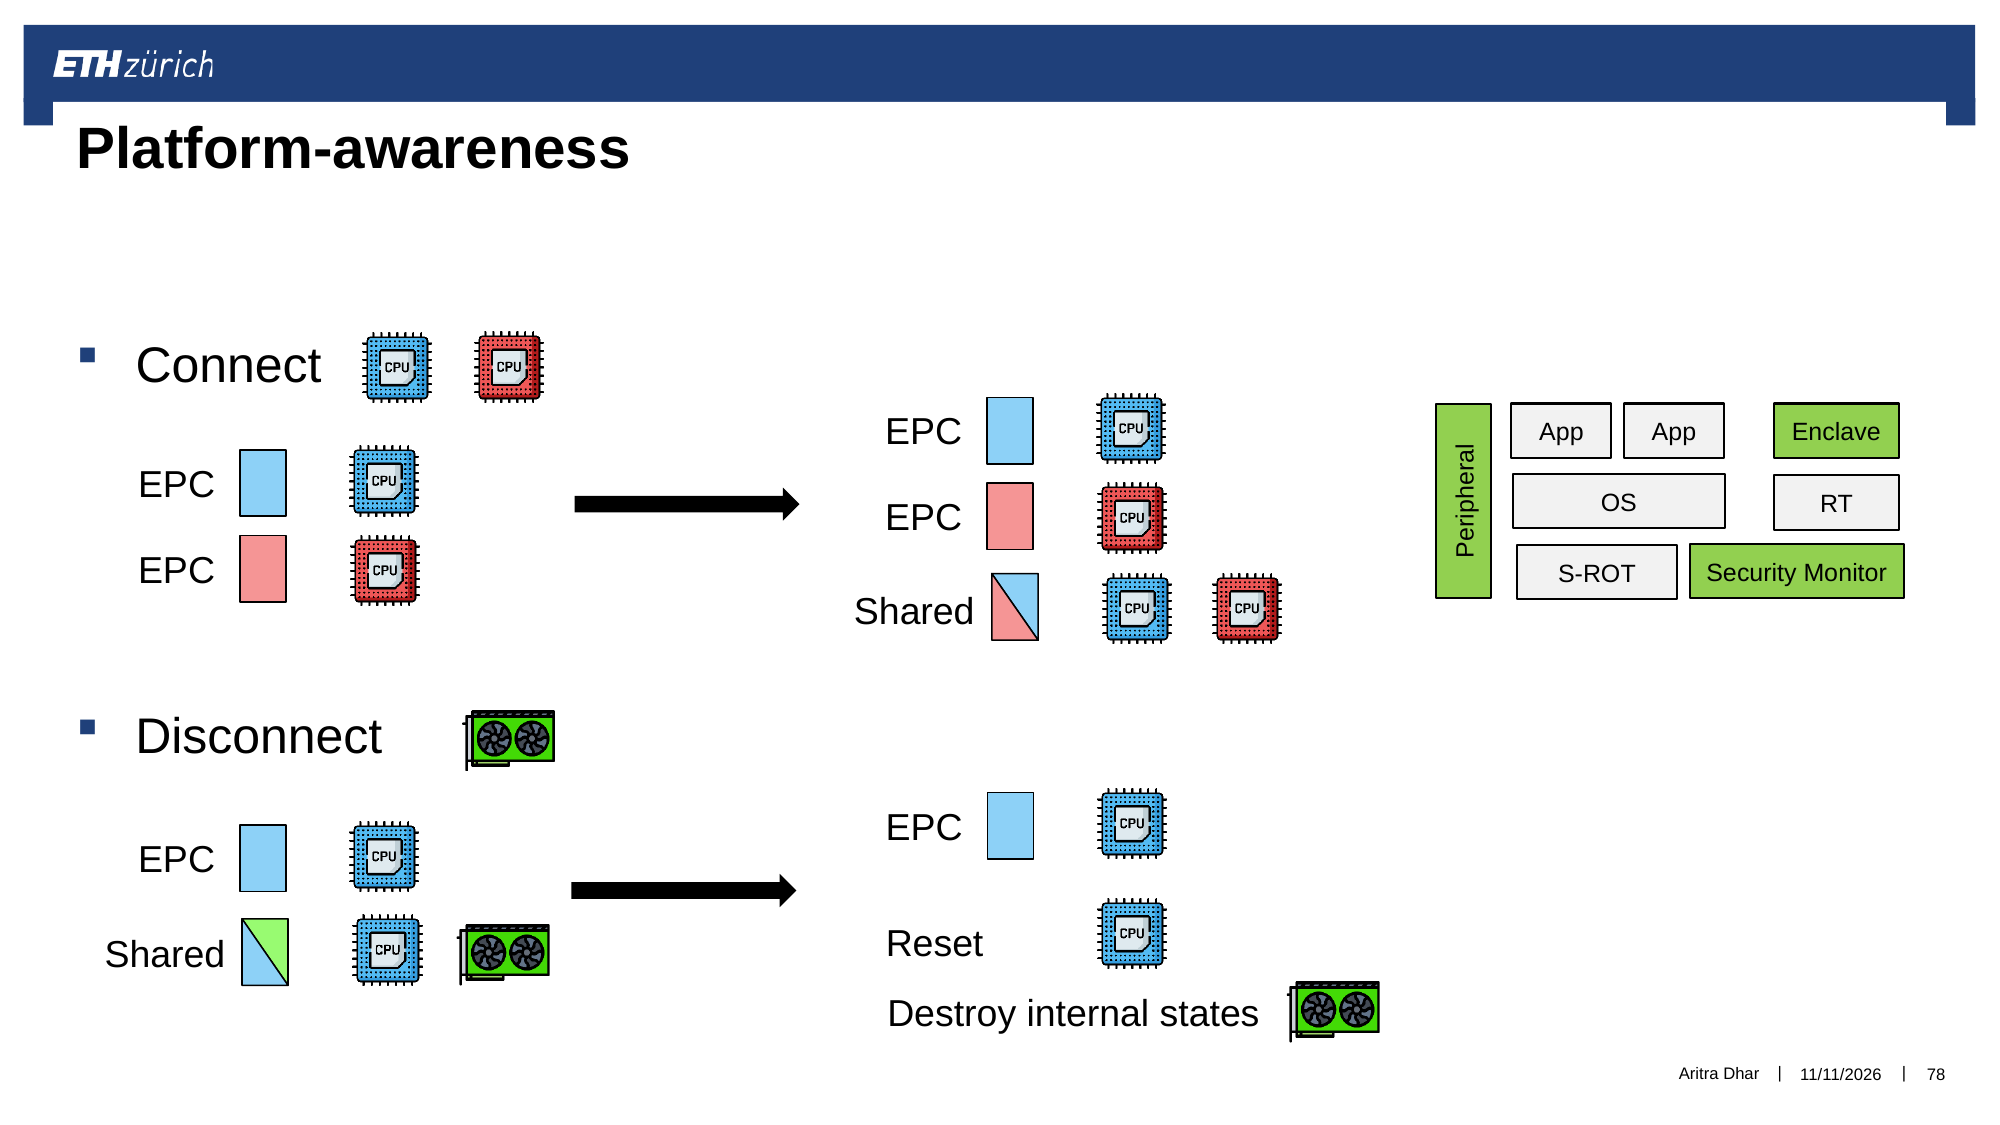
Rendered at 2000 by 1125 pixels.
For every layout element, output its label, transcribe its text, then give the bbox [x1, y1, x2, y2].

text_box S-ROT [1515, 543, 1679, 601]
text_box [985, 790, 1036, 861]
text_box Reset [871, 911, 999, 972]
picture [474, 331, 544, 403]
picture [361, 332, 432, 404]
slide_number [1790, 1034, 1892, 1112]
text_box App [1509, 401, 1613, 460]
text_box Destroy internal states [872, 981, 1275, 1041]
picture [456, 922, 550, 986]
text_box Security Monitor [1688, 542, 1906, 600]
list Connect [53, 332, 1946, 450]
text_box [238, 533, 288, 604]
picture [1096, 393, 1167, 464]
text_box Shared [839, 579, 986, 640]
text_box [985, 481, 1035, 551]
text_box EPC [870, 400, 978, 460]
text_box EPC [870, 795, 978, 855]
picture [1286, 979, 1380, 1043]
picture [1096, 482, 1167, 554]
text_box Disconnect [53, 703, 1946, 822]
text_box EPC [870, 485, 978, 546]
footer Aritra Dhar [999, 1034, 1760, 1111]
text_box [985, 395, 1035, 466]
picture [352, 914, 423, 986]
text_box Enclave [1772, 401, 1901, 460]
text_box EPC [123, 538, 231, 599]
picture [349, 535, 420, 606]
picture [1102, 572, 1172, 644]
title Platform-awareness [53, 101, 1946, 262]
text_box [241, 918, 289, 986]
picture [1096, 788, 1167, 860]
slide_number 78 [1906, 1034, 1966, 1112]
text_box EPC [123, 452, 231, 513]
text_box OS [1511, 472, 1727, 530]
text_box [991, 573, 1039, 641]
text_box [572, 485, 802, 523]
text_box App [1622, 401, 1726, 460]
picture [349, 820, 420, 892]
text_box [238, 448, 288, 518]
text_box Shared [89, 922, 237, 983]
text_box [238, 823, 288, 894]
picture [461, 708, 556, 772]
picture [349, 445, 420, 517]
text_box EPC [123, 827, 231, 888]
text_box [569, 871, 799, 910]
text_box Peripheral [1434, 401, 1493, 601]
text_box RT [1772, 473, 1901, 532]
picture [1096, 898, 1167, 970]
picture [1211, 572, 1282, 644]
